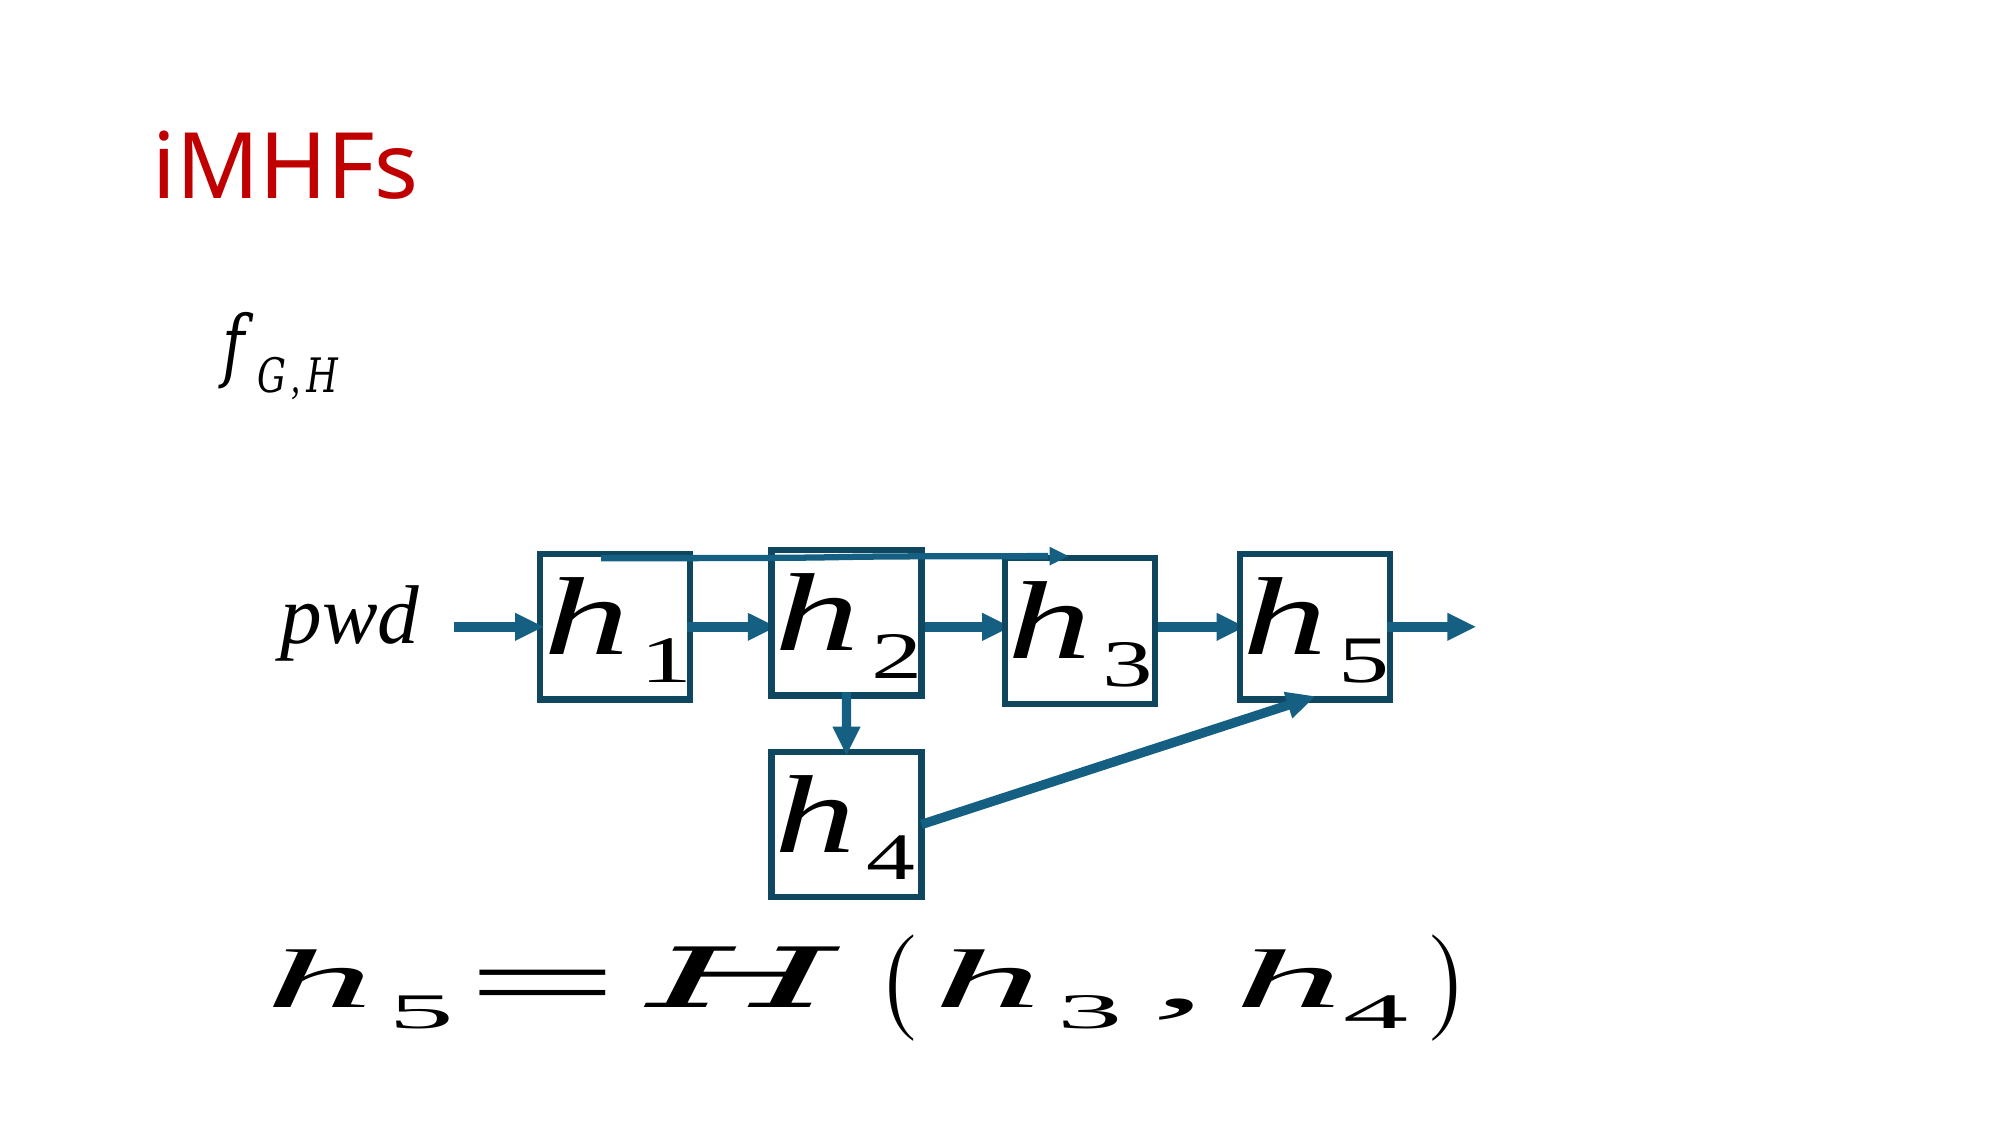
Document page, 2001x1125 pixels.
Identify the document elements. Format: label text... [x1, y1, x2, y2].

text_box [833, 323, 837, 792]
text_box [920, 695, 1316, 825]
title iMHFs [137, 59, 1863, 278]
text_box pwd [265, 552, 469, 668]
